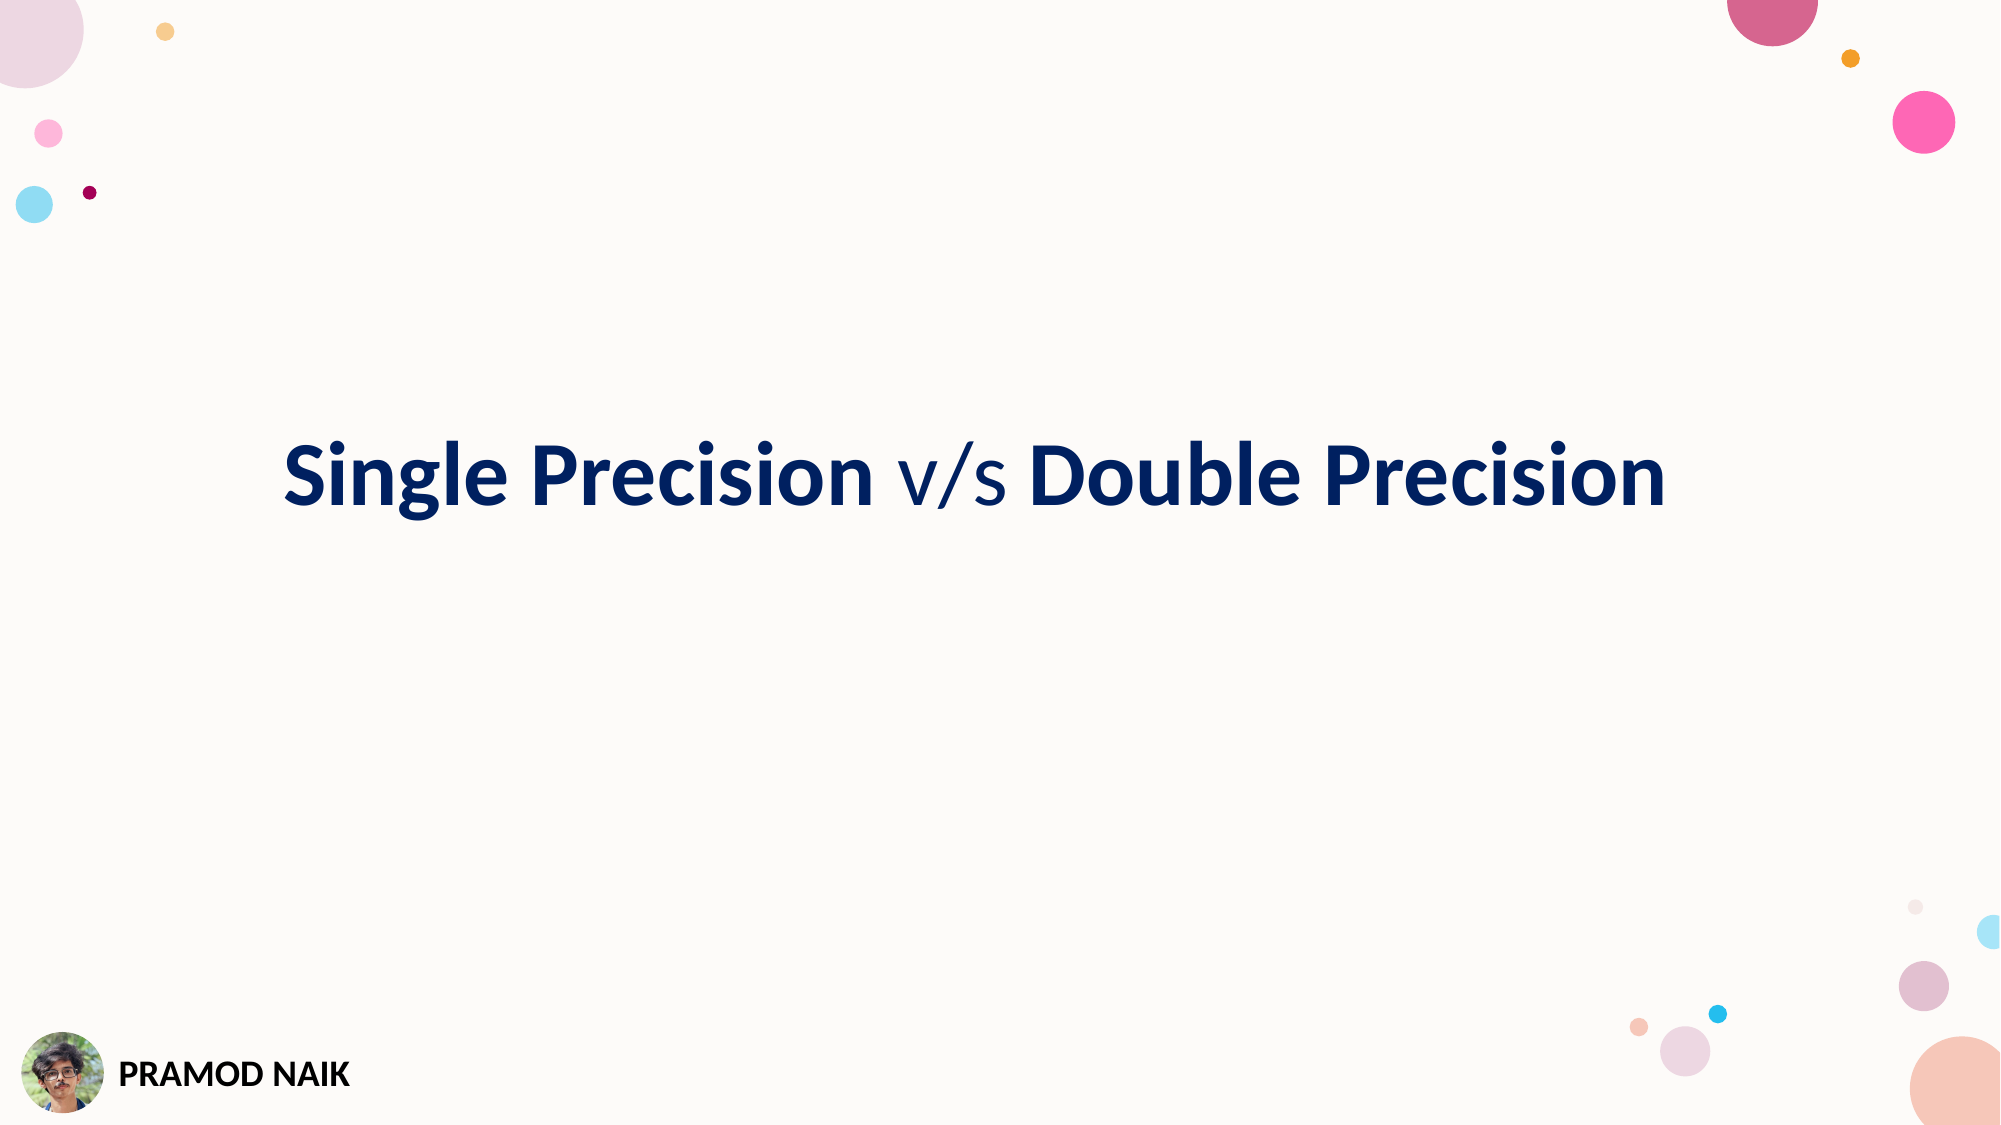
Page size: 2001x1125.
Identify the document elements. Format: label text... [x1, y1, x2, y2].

picture [21, 1031, 104, 1114]
list Single Precision v/s Double Precision [268, 418, 1732, 563]
